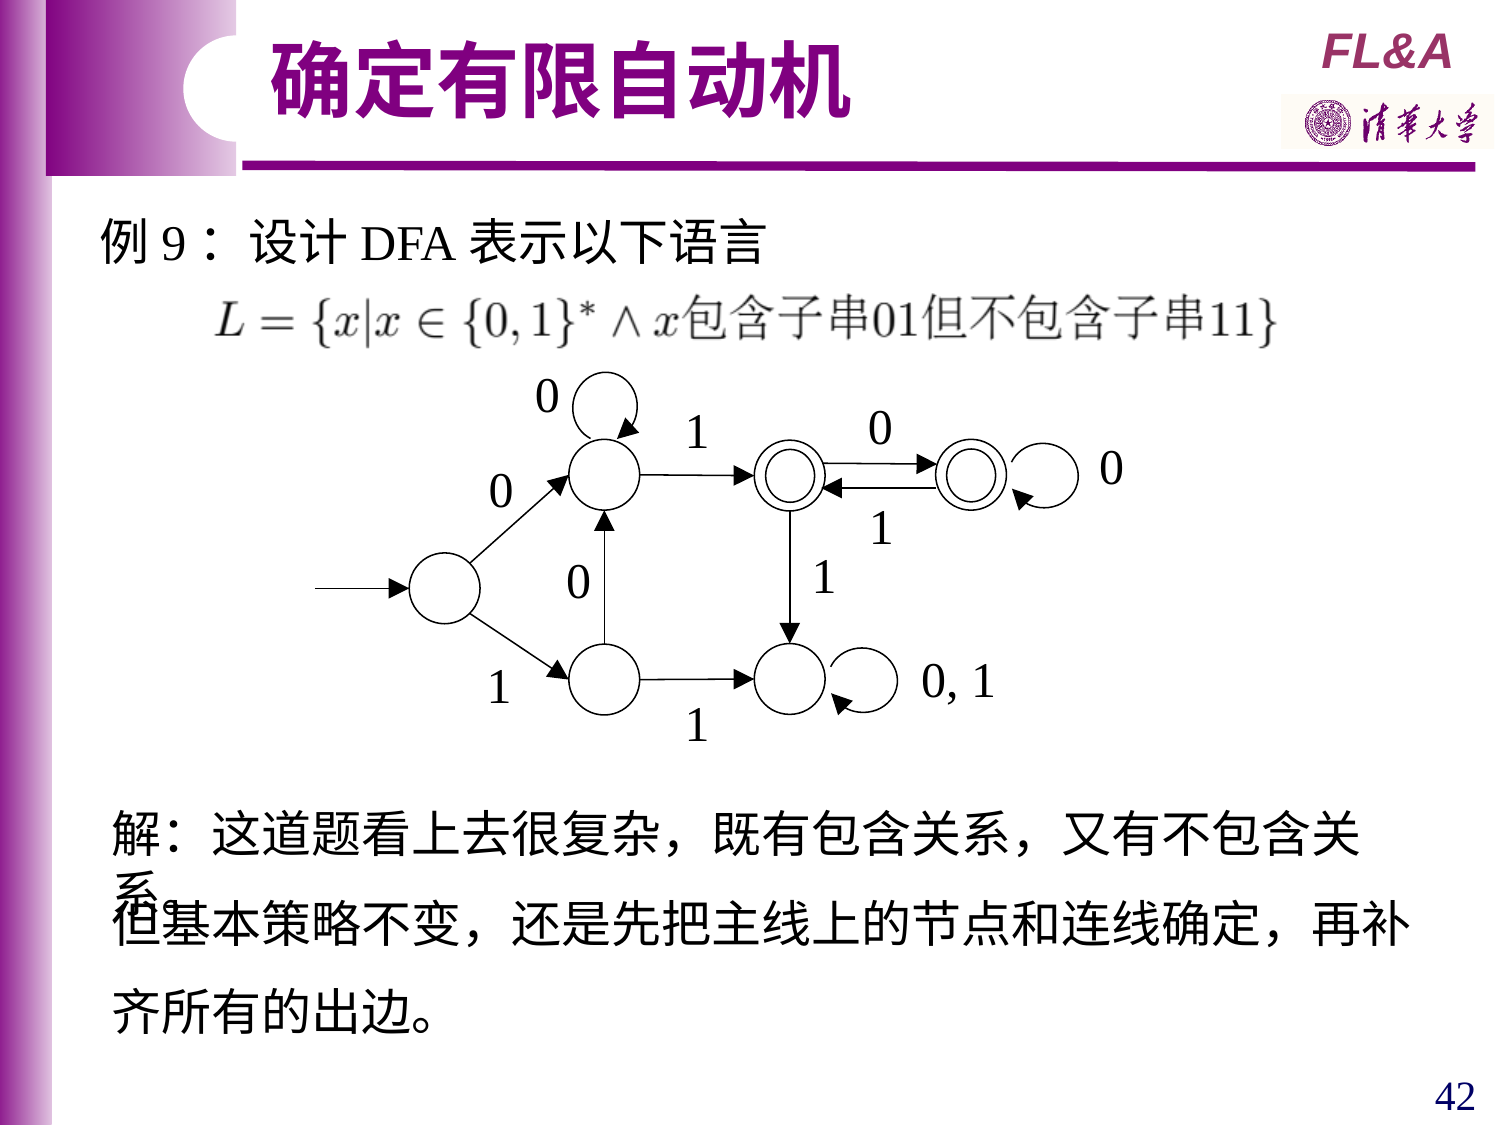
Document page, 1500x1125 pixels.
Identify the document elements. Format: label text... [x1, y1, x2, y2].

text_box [827, 640, 1016, 717]
text_box 例9：设计DFA表示以下语言 [84, 202, 1436, 278]
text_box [789, 572, 854, 644]
text_box 42 [1411, 1061, 1500, 1125]
text_box 确定有限自动机 [242, 32, 880, 137]
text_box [469, 633, 826, 761]
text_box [548, 633, 609, 645]
picture [1281, 94, 1495, 149]
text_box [96, 794, 1448, 1049]
picture [115, 292, 1377, 349]
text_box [519, 355, 638, 443]
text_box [314, 390, 826, 625]
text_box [820, 387, 1142, 564]
